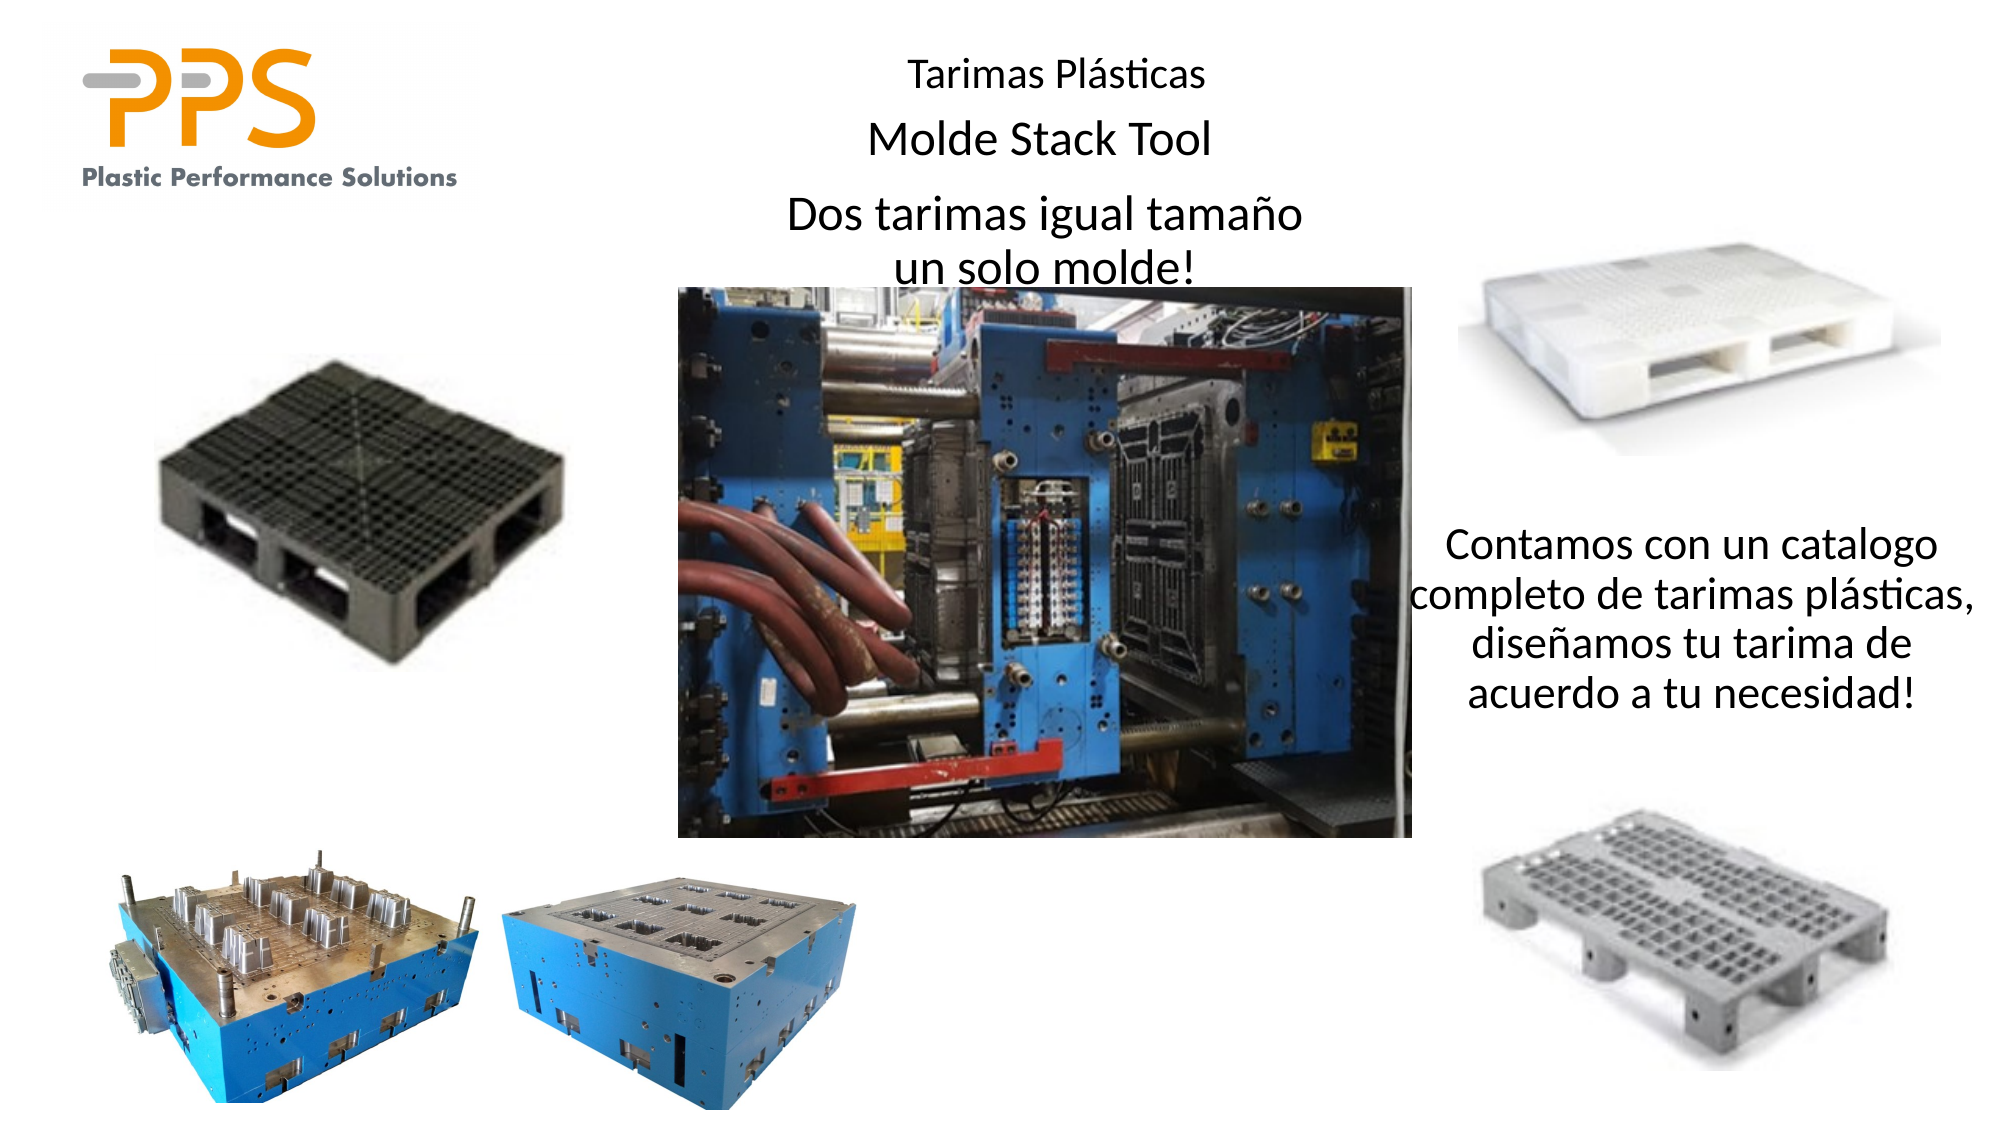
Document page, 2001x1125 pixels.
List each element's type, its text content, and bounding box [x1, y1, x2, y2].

picture [1472, 788, 1912, 1071]
picture [1458, 206, 1941, 456]
text_box Contamos con un catalogo completo de tarimas plásticas, diseñamos tu tarima de acuerdo a tu necesidad! [1412, 512, 1991, 776]
picture [88, 848, 866, 1110]
subtitle Tarimas Plásticas [849, 42, 1265, 105]
picture [42, 22, 480, 212]
picture [154, 353, 574, 672]
text_box Molde Stack Tool Dos tarimas igual tamaño un solo molde! [746, 105, 1344, 287]
picture [678, 287, 1412, 838]
